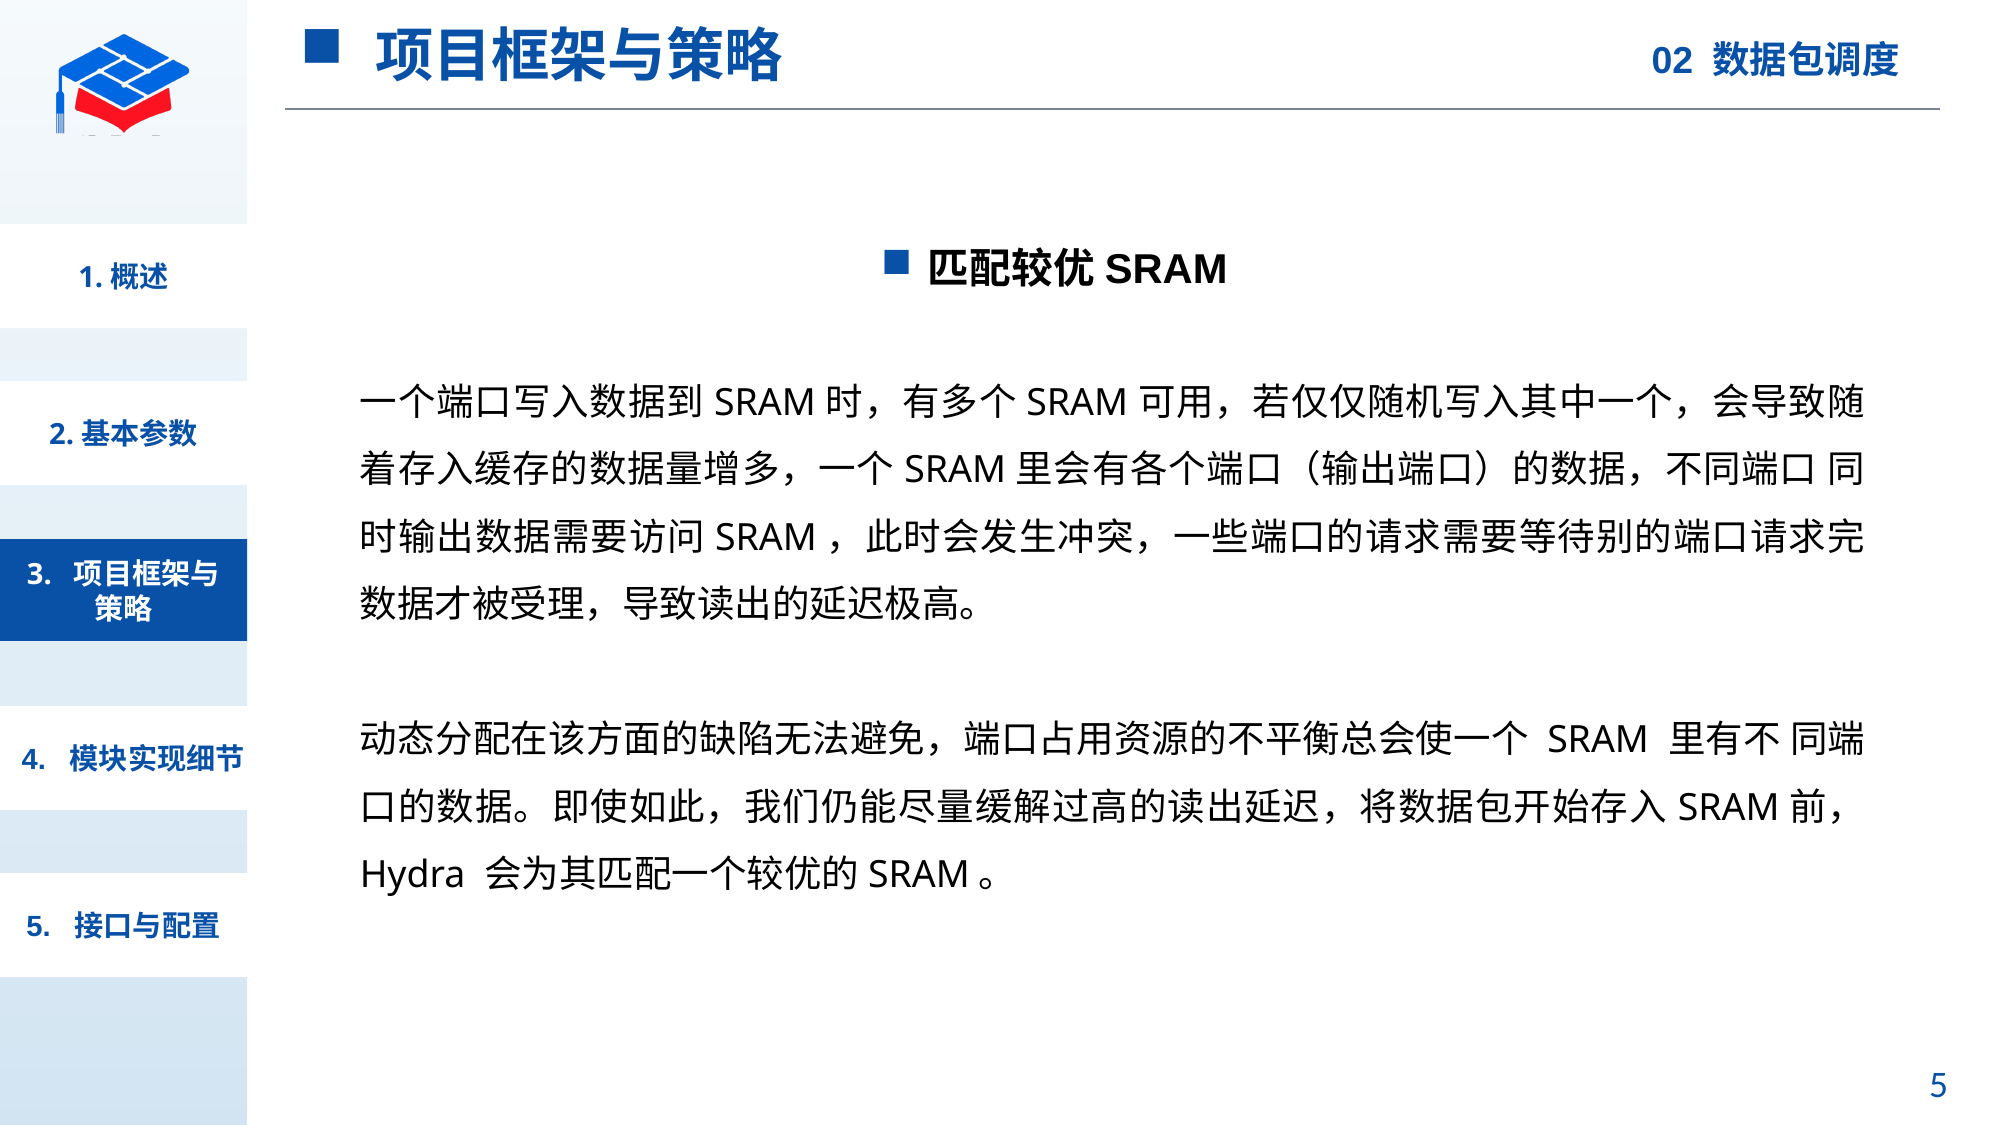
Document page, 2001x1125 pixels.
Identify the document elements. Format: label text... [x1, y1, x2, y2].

picture [33, 34, 214, 136]
text_box [0, 485, 248, 538]
text_box [0, 328, 248, 381]
title 项目框架与策略 [285, 0, 1023, 96]
text_box [0, 0, 248, 224]
text_box 1.概述 [0, 224, 248, 328]
text_box [0, 810, 248, 873]
text_box 4. 模块实现细节 [0, 706, 268, 810]
text_box 2.基本参数 [0, 381, 248, 485]
text_box 一个端口写入数据到SRAM时，有多个SRAM可用，若仅仅随机写入其中一个，会导致随着存入缓存的数据量增多，一个SRAM里会有各个端口（输出端口）的数据，不同端口 同时输出数据需要访问SRAM，此时会发生冲突，一些端口的请求需要等待别的端口请求完 数据才被受理，导致读出的延迟极高。 动态分配在该方面的缺陷无法避免，端口占用资源的不平衡总会使一个 SRAM 里有不 同端口的数据。即使如此，我们仍能尽量缓解过高的读出延迟，将数据包开始存入SRAM前， Hydra 会为其匹配一个较优的SRAM。 [344, 303, 1881, 903]
text_box [0, 642, 248, 706]
text_box 3. 项目框架与策略 [0, 538, 248, 642]
text_box 5 [1914, 1052, 1966, 1112]
text_box 02 数据包调度 [1514, 7, 2000, 110]
text_box 5. 接口与配置 [0, 873, 248, 977]
text_box [0, 977, 248, 1125]
text_box 匹配较优SRAM [866, 224, 1296, 300]
